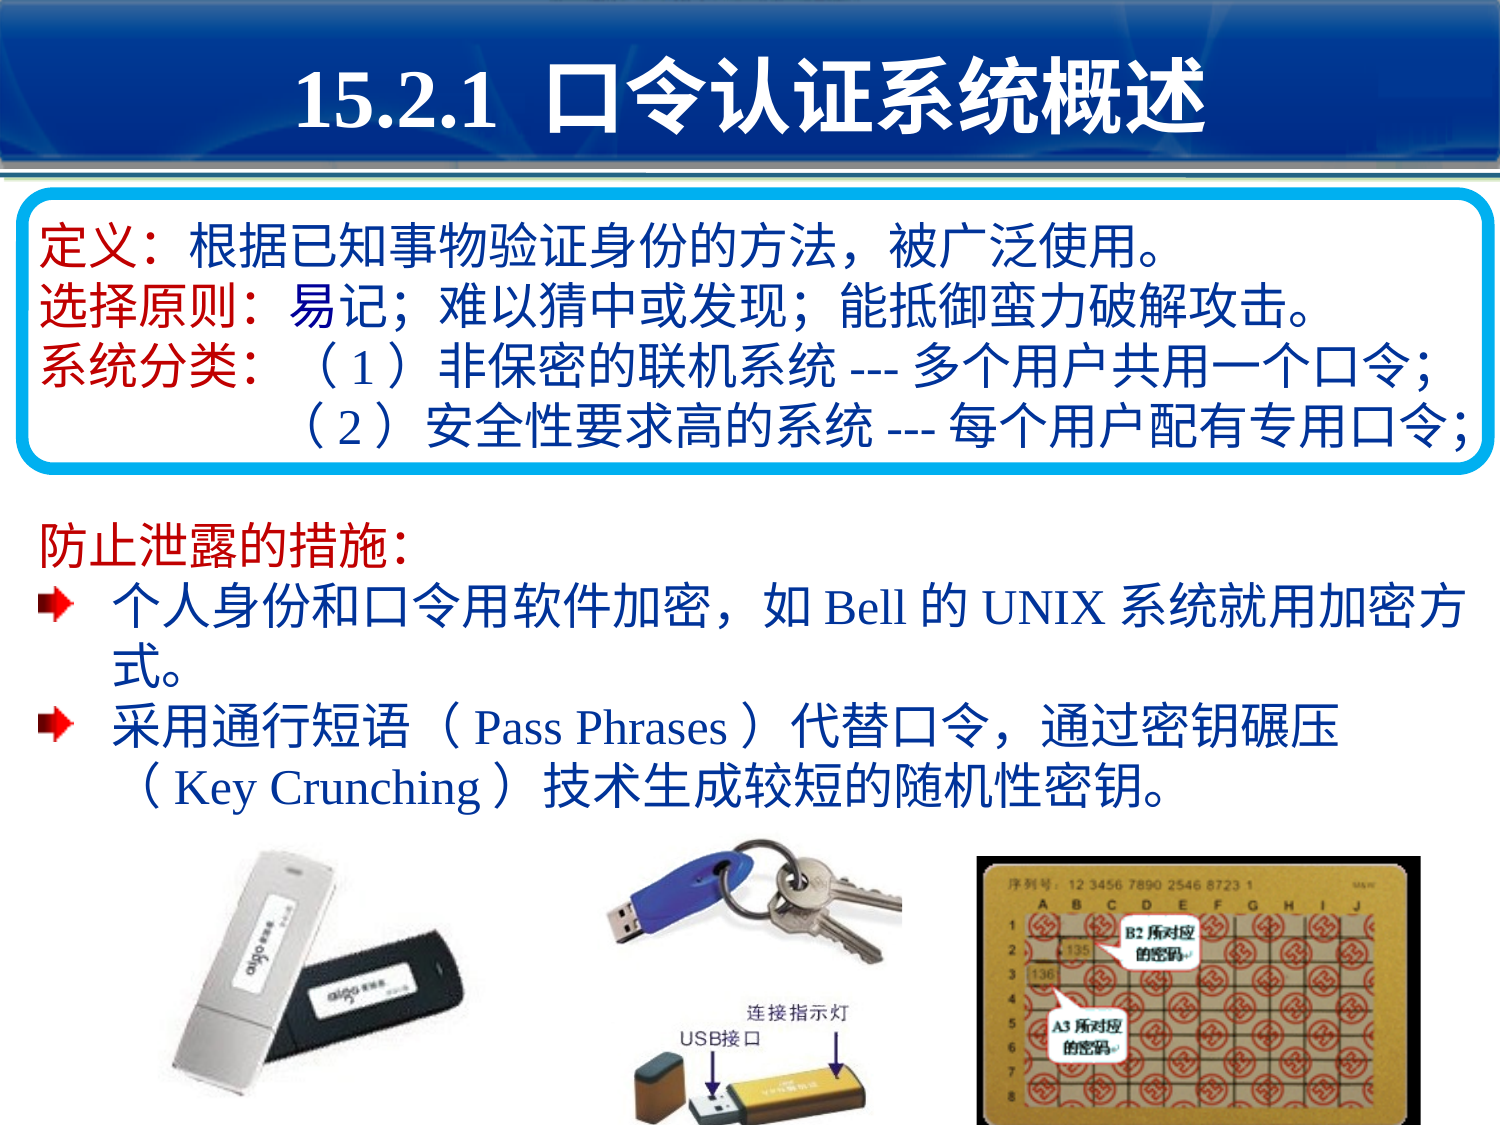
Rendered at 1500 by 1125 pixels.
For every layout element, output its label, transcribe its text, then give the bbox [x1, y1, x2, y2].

picture [38, 706, 74, 742]
list 定义：根据已知事物验证身份的方法，被广泛使用。 选择原则：易记；难以猜中或发现；能抵御蛮力破解攻击。 系统分类：（1）非保密的联机系统---多个用户共用一个口令； （2）安全性要求高的系统---每个用户配有专用口令； 防止泄露的措施： 个人身份和口令用软件加密，如Bell的UNIX系统就用加密方式。 采用通行短语（Pass Phrases）代替口令，通过密钥碾压（Key Crunching）技术生成较短的随机性密钥。 [23, 206, 1500, 950]
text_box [93, 796, 1421, 1125]
title 15.2.1 口令认证系统概述 [0, 0, 1500, 188]
picture [38, 586, 74, 622]
text_box [28, 193, 1483, 206]
